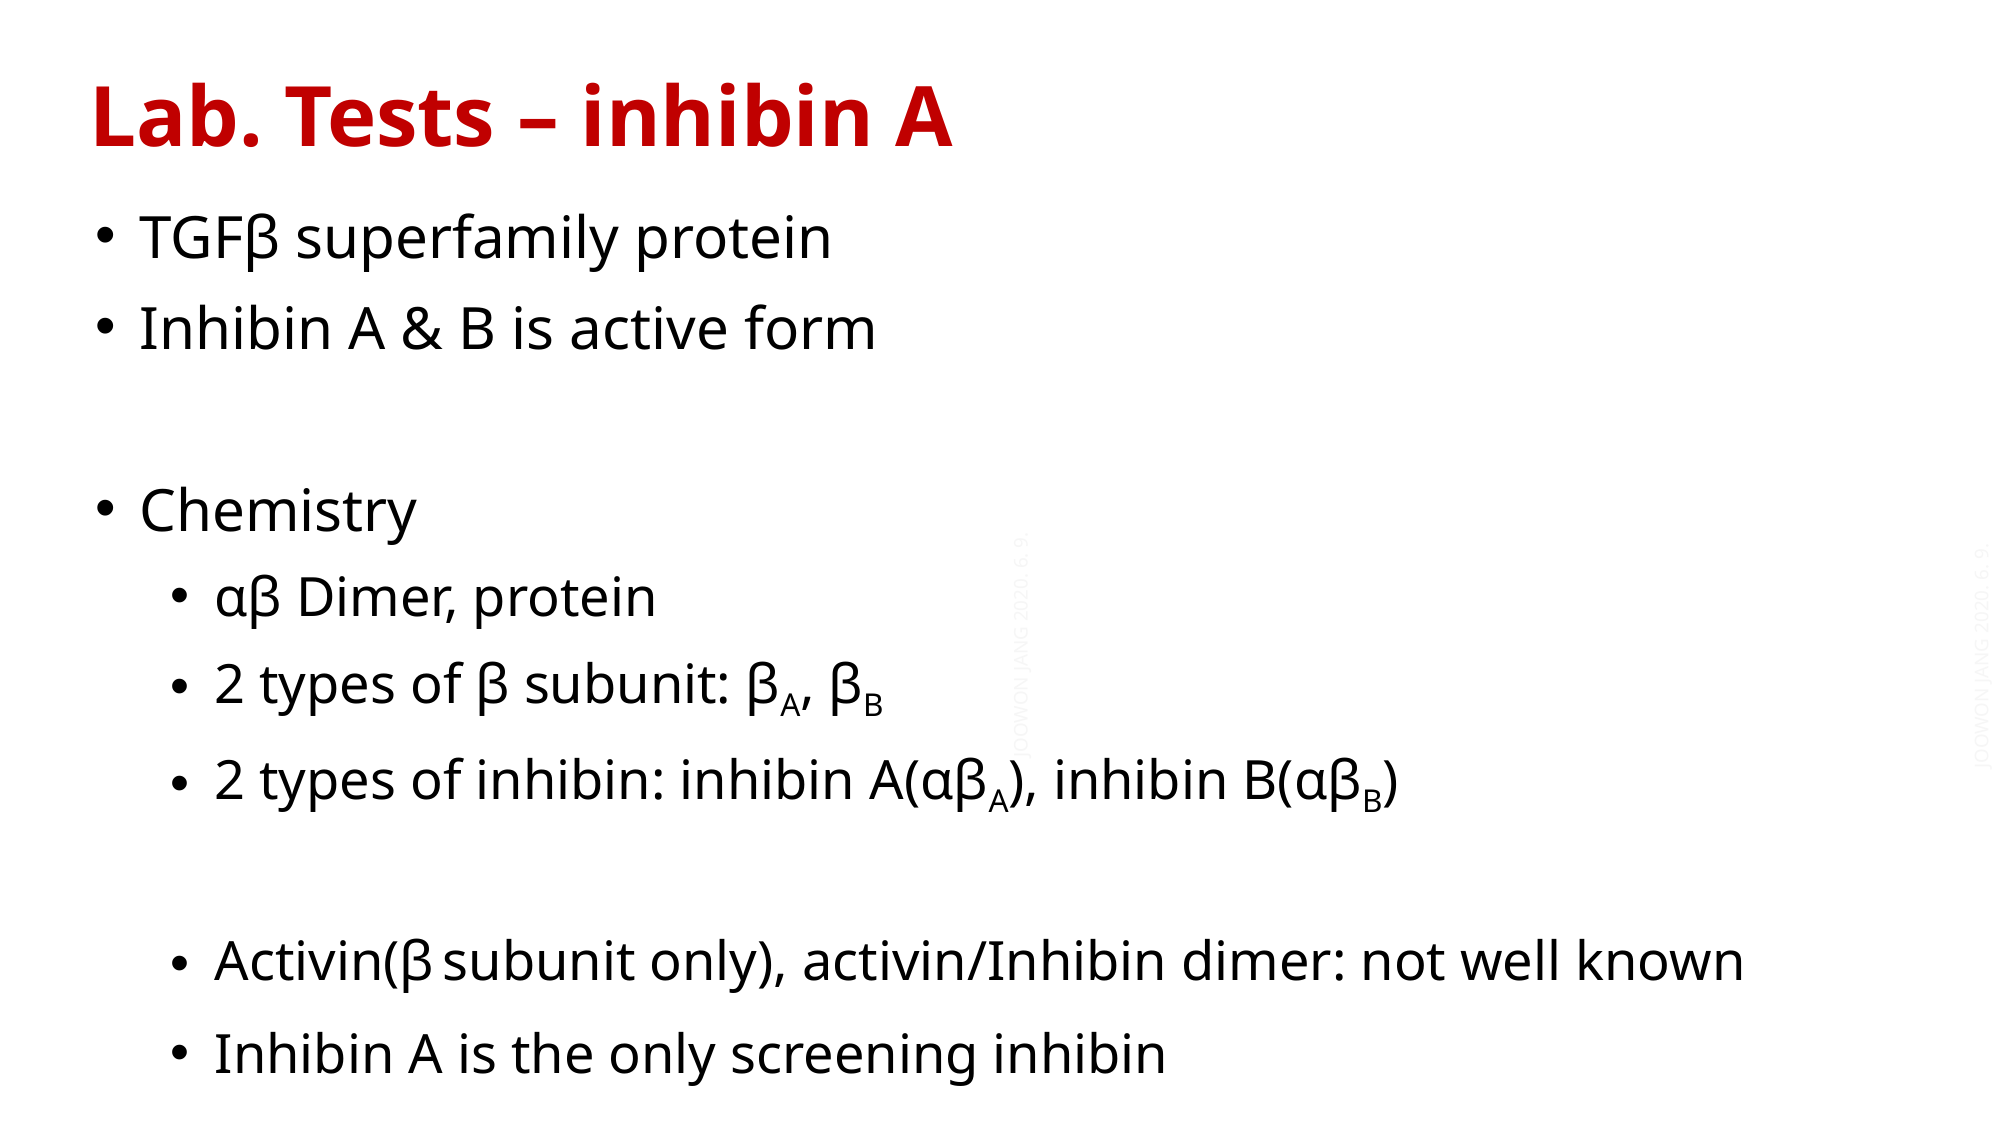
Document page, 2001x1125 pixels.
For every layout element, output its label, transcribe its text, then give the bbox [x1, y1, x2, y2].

text_box Lab. Tests – inhibin A [0, 55, 2000, 170]
text_box TGFβ superfamily protein Inhibin A & B is active form Chemistry αβ Dimer, protein 2 types of β subunit: βA, βB 2 types of inhibin: inhibin A(αβA), inhibin B(αβB) Activin(β subunit only), activin/Inhibin dimer: not well known Inhibin A is the only screening inhibin [80, 171, 1933, 1092]
